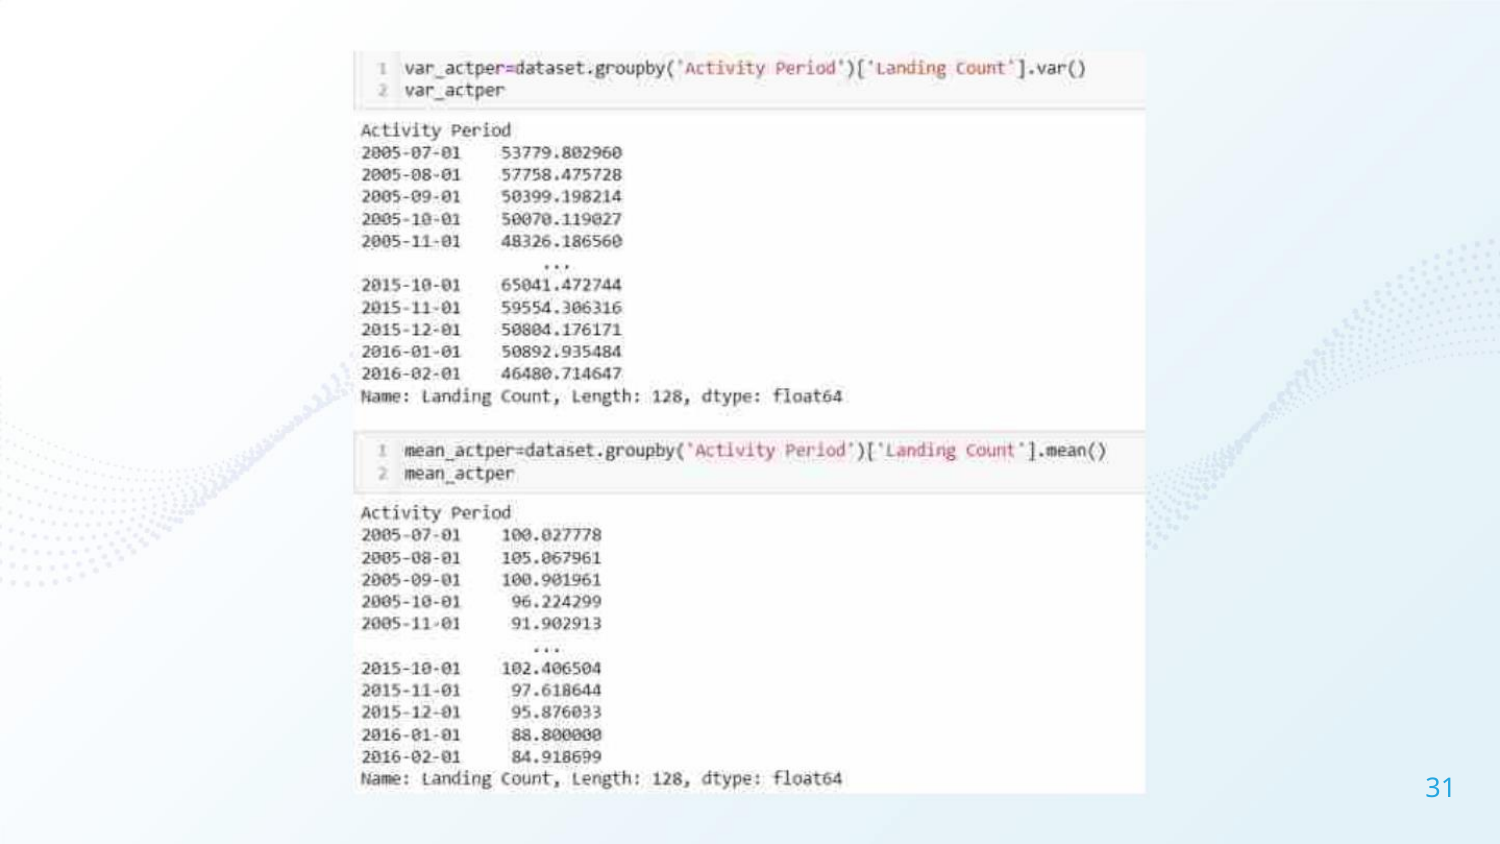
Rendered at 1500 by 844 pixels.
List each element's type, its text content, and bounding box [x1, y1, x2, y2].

text_box 31 [1425, 769, 1482, 803]
text_box [0, 0, 1500, 844]
